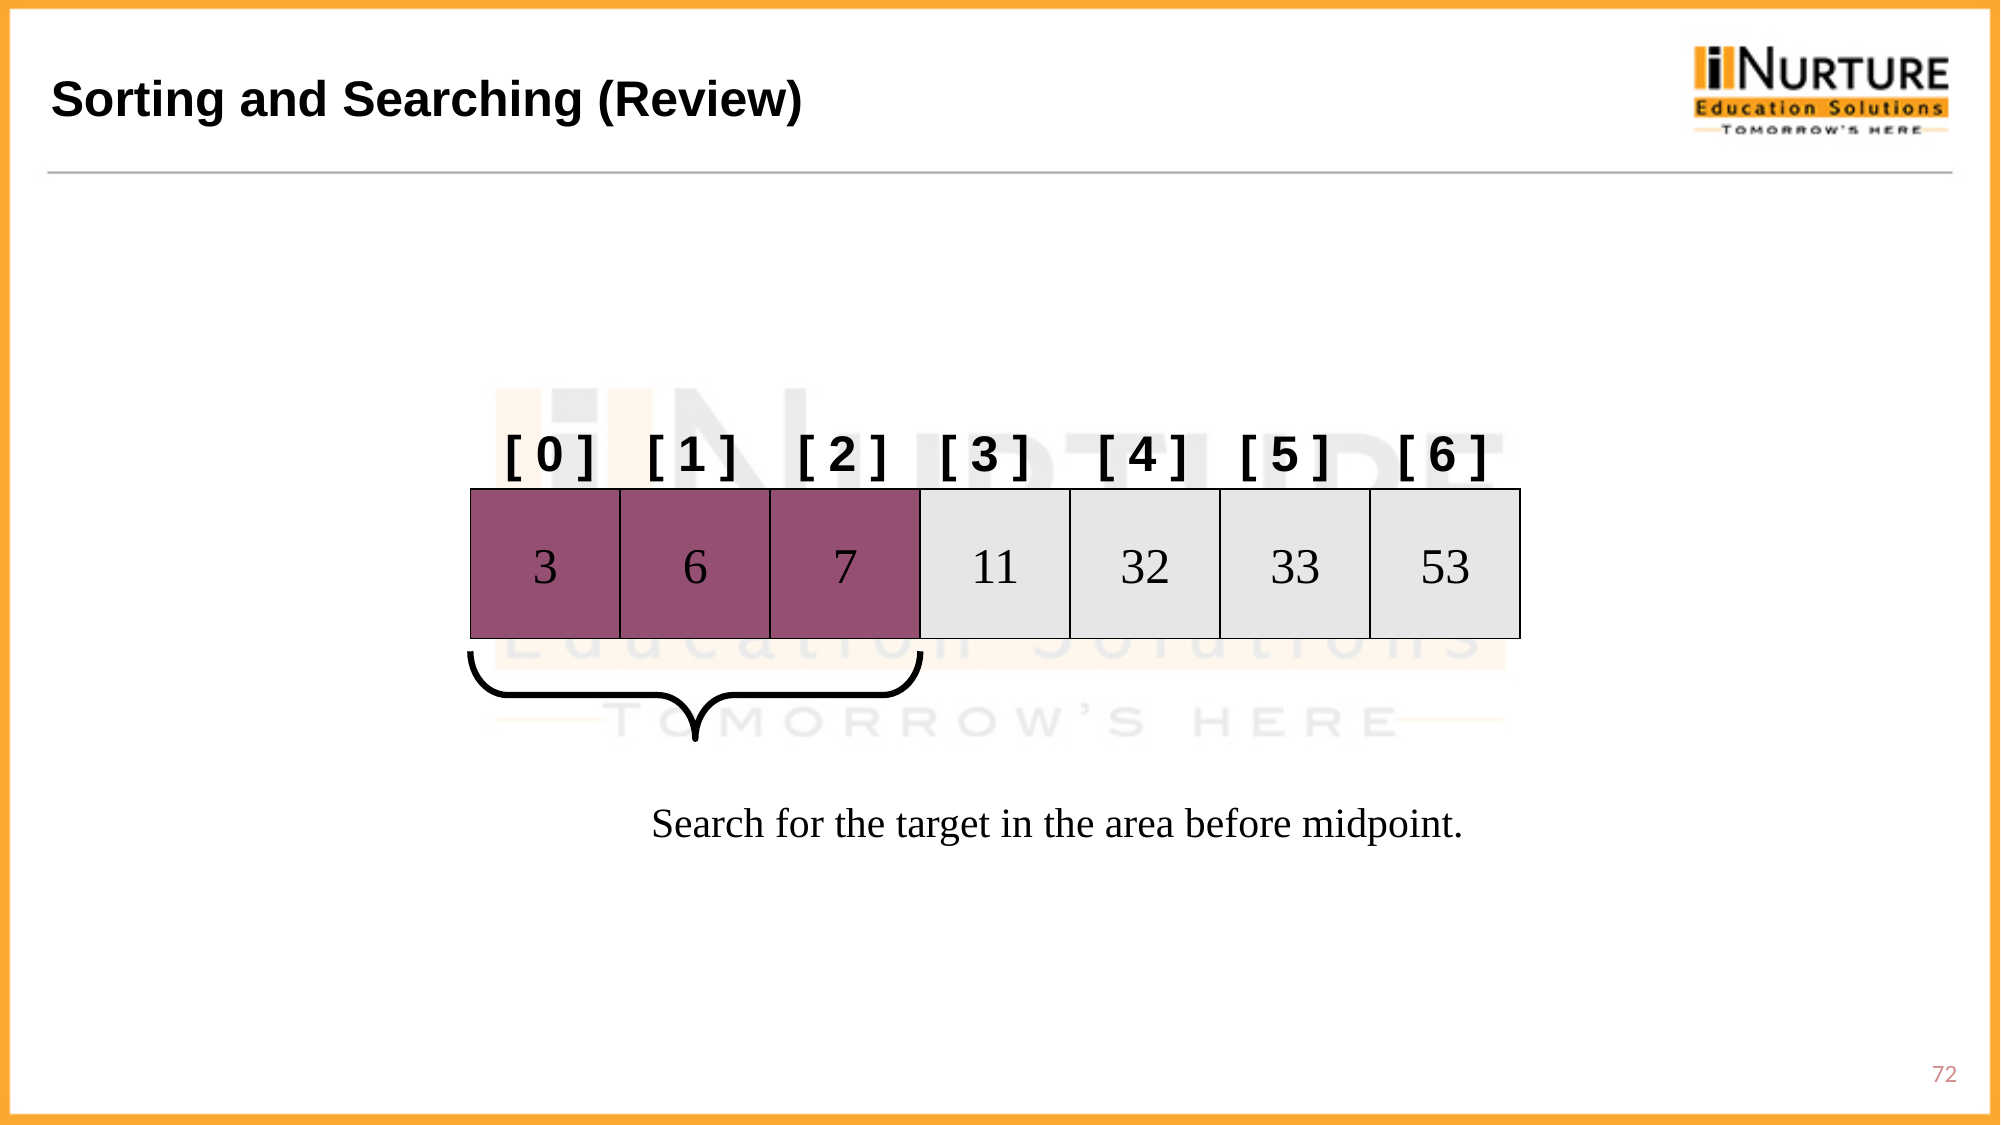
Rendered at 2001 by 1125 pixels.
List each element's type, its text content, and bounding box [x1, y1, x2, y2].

text_box Sorting and Searching (Review) [33, 59, 1716, 134]
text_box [470, 413, 1521, 905]
picture [0, 0, 2001, 1125]
slide_number 72 [1901, 1042, 1973, 1103]
